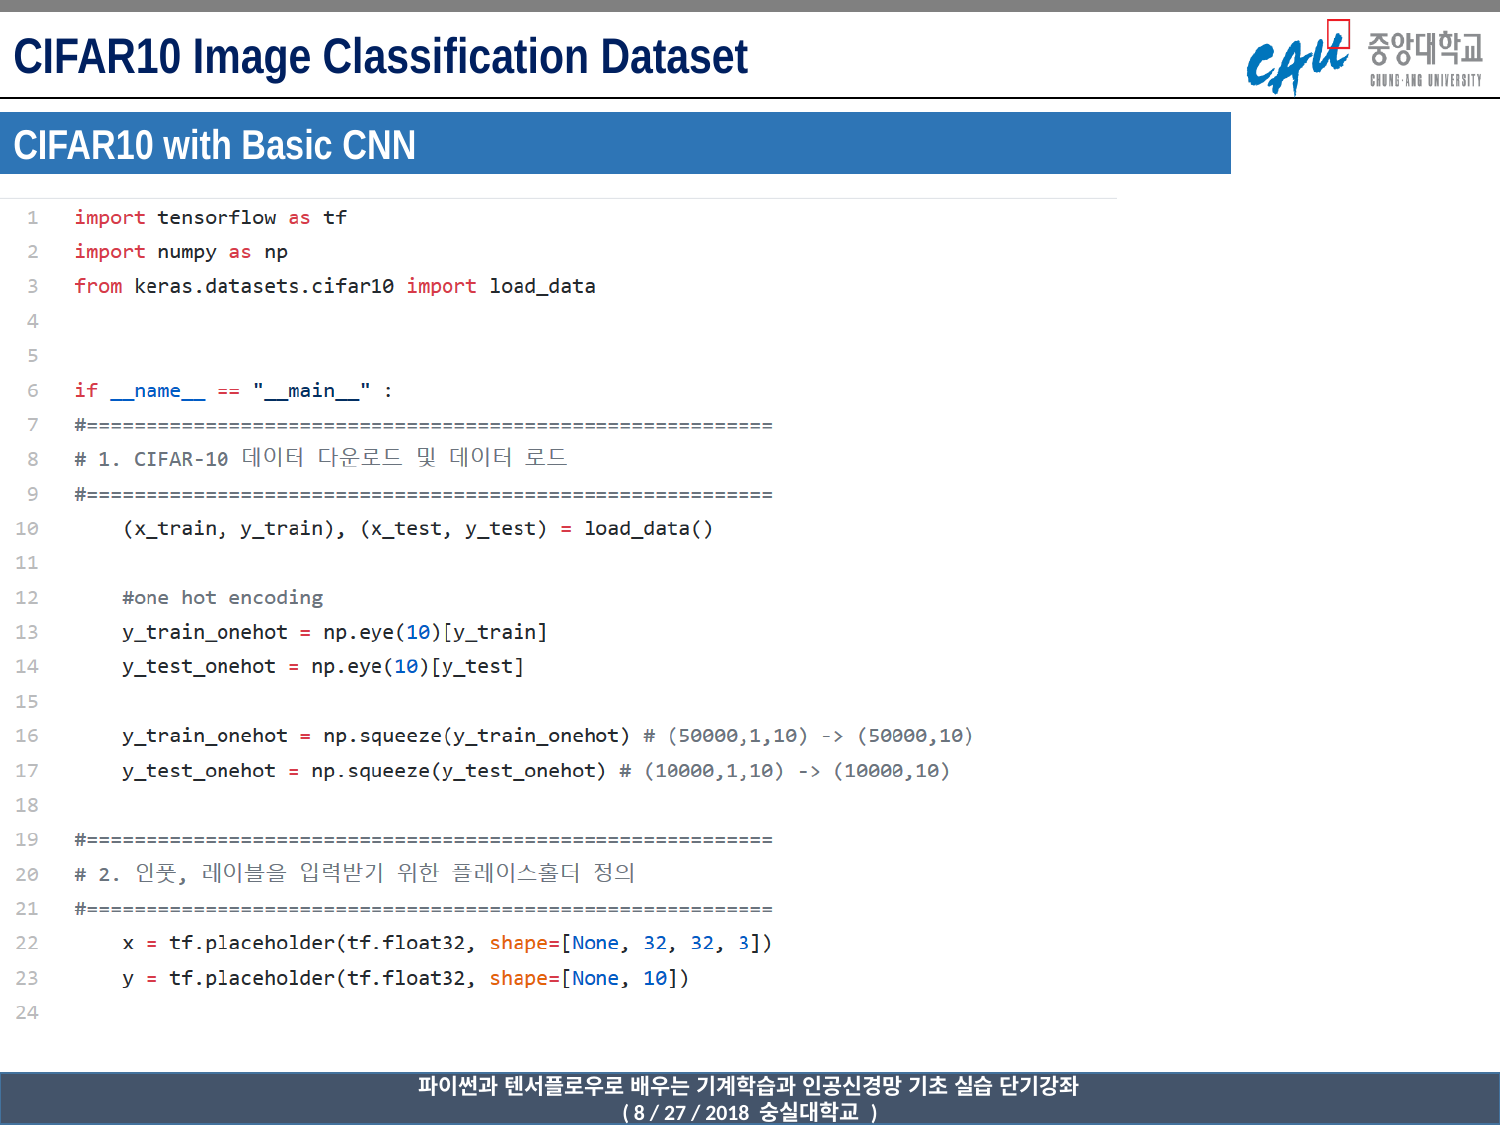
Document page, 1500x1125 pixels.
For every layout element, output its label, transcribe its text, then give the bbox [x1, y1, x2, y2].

picture [0, 197, 1117, 1026]
text_box CIFAR10 Image Classification Dataset [0, 4, 1173, 103]
picture [1227, 5, 1500, 110]
text_box CIFAR10 with Basic CNN [0, 112, 1231, 174]
